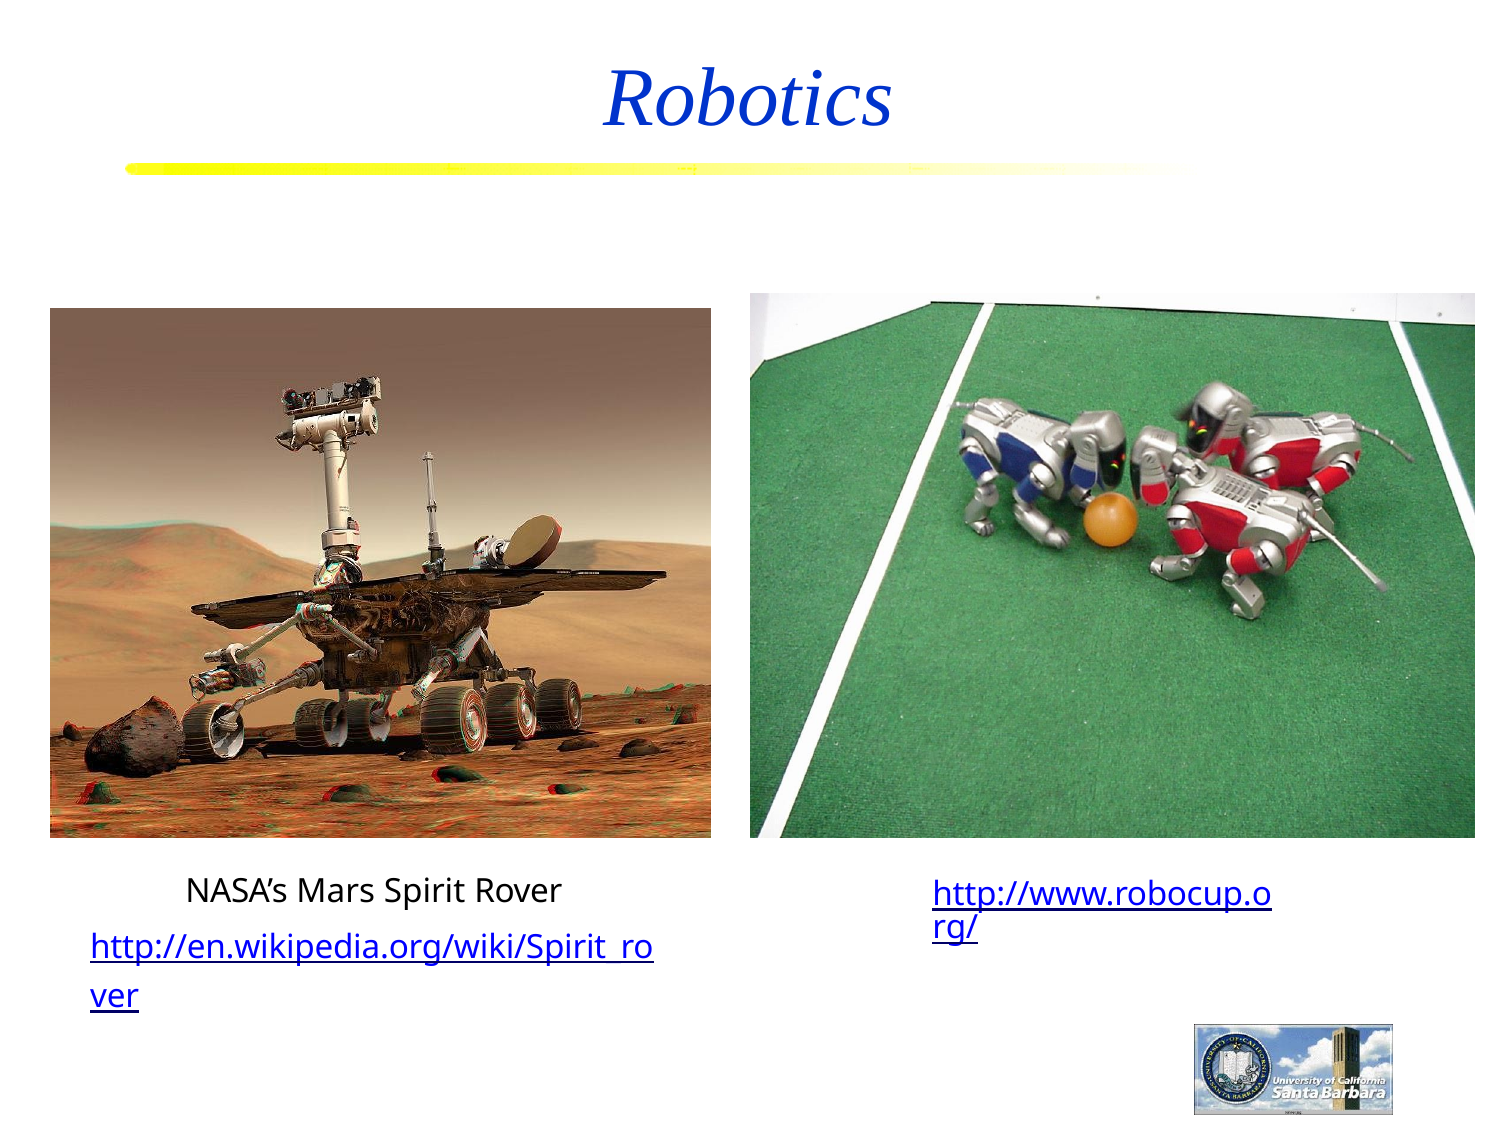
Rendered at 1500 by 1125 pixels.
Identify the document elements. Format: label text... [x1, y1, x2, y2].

text_box http://www.robocup.org/ [930, 870, 1284, 918]
text_box NASA’s Mars Spirit Rover http://en.wikipedia.org/wiki/Spirit_rover [88, 853, 661, 971]
title Robotics [83, 40, 1417, 231]
picture [49, 308, 712, 838]
picture [1194, 1024, 1393, 1115]
picture [749, 293, 1476, 838]
